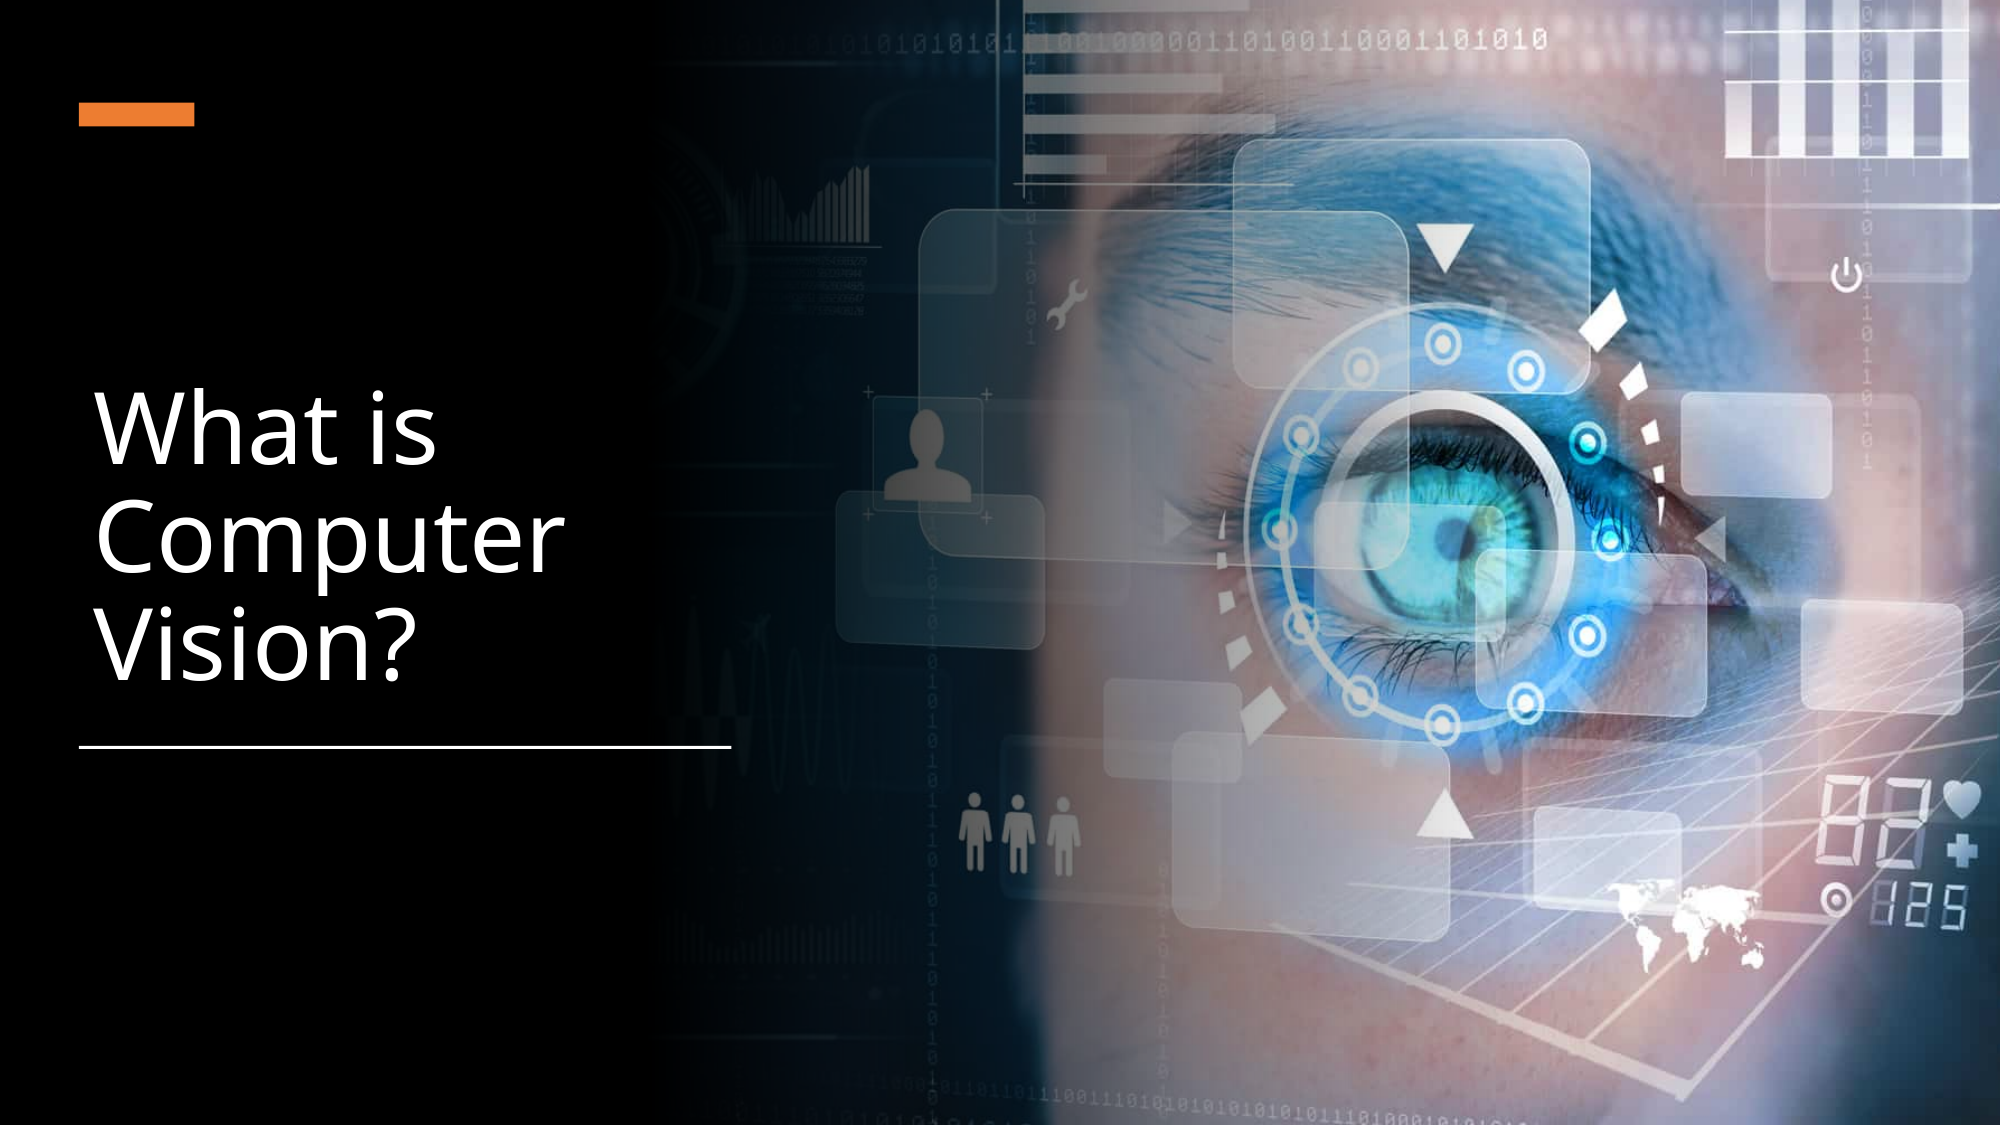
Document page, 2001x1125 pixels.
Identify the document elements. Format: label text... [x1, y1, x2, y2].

text_box [0, 0, 577, 1125]
text_box [78, 102, 195, 128]
picture [577, 0, 2000, 1125]
title What is Computer Vision? [78, 184, 577, 710]
text_box [78, 745, 577, 750]
